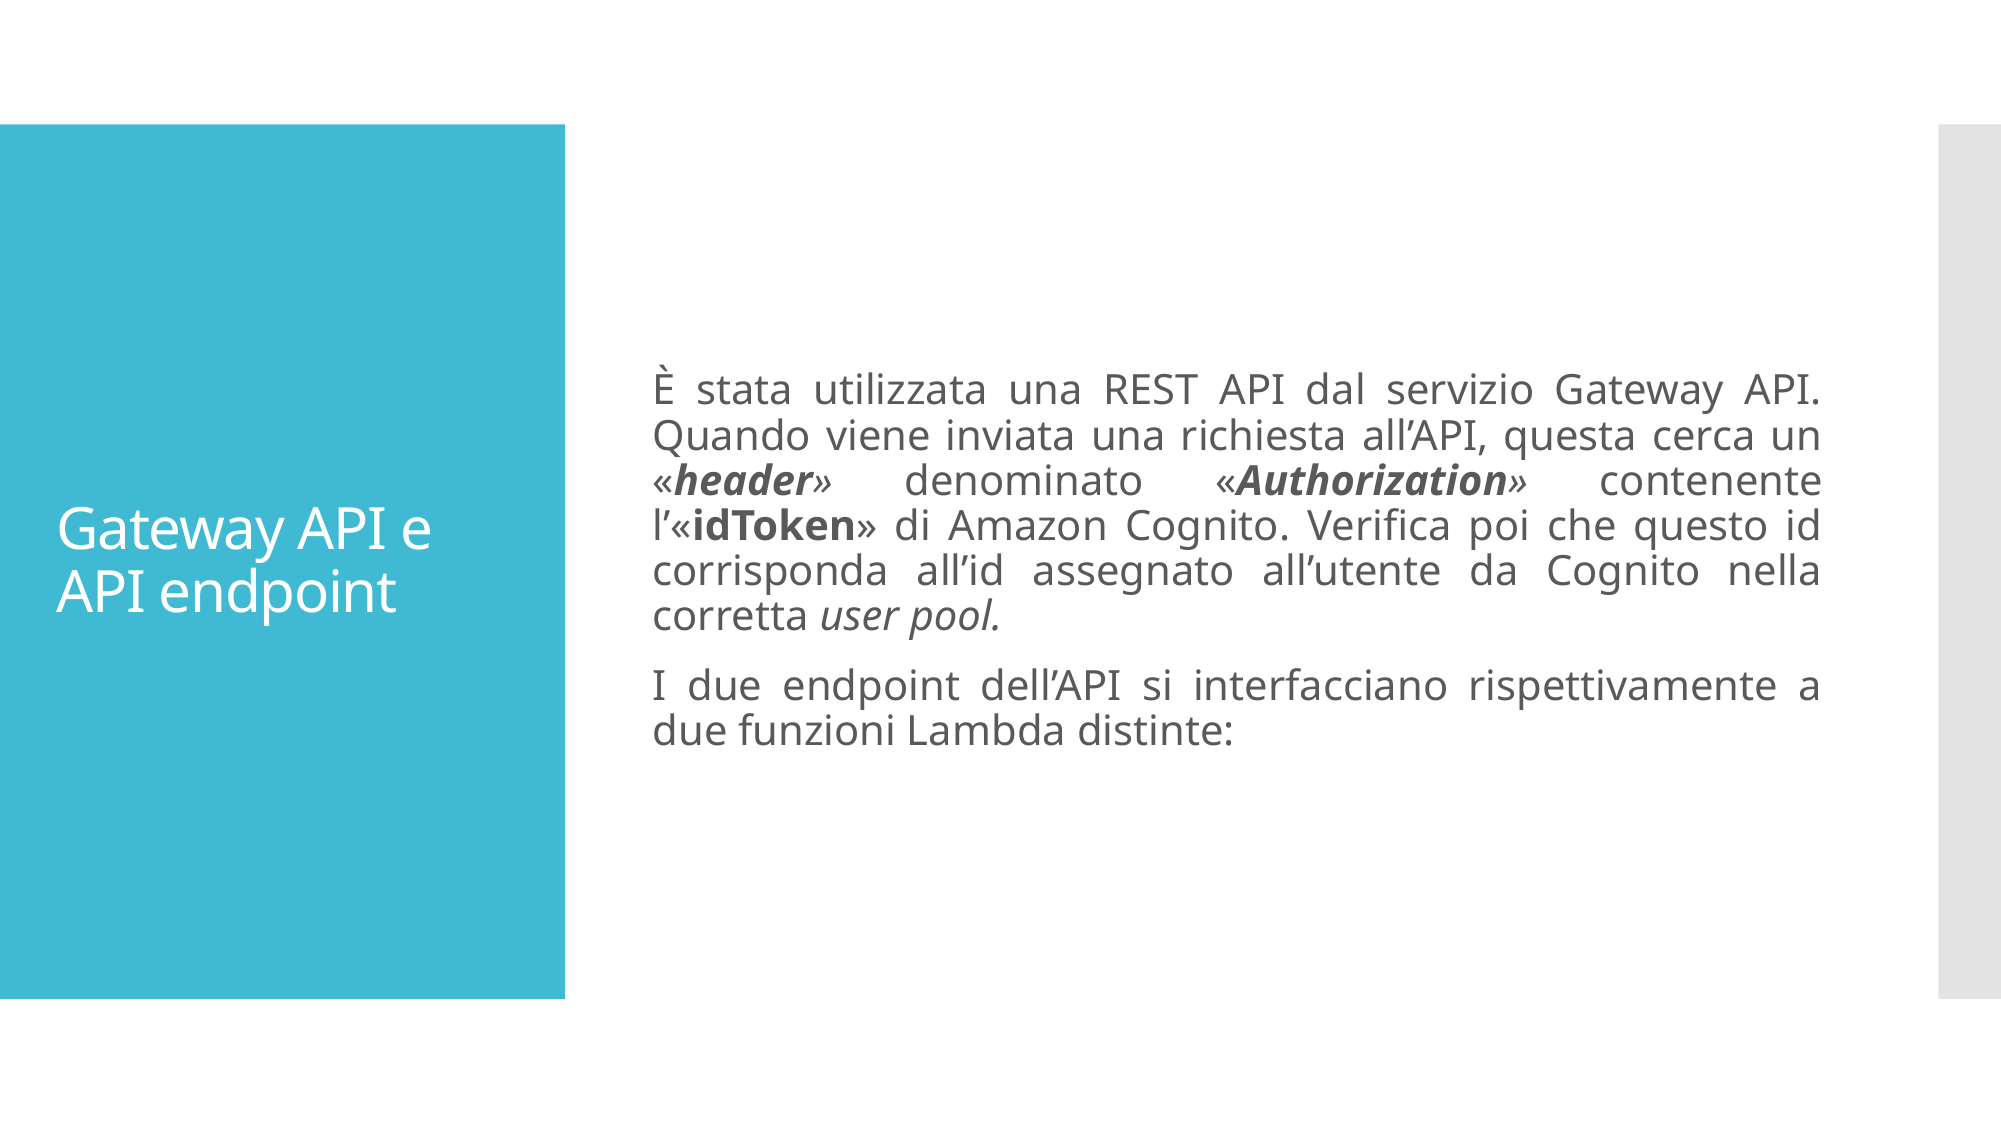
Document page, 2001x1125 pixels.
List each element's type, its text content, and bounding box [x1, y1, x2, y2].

title Gateway API e API endpoint [41, 184, 525, 940]
list È stata utilizzata una REST API dal servizio Gateway API. Quando viene inviata una richiesta all’API, questa cerca un «header» denominato «Authorization» contenente l’«idToken» di Amazon Cognito. Verifica poi che questo id corrisponda all’id assegnato all’utente da Cognito nella corretta user pool. I due endpoint dell’API si interfacciano rispettivamente a due funzioni Lambda distinte: [637, 60, 1838, 1063]
